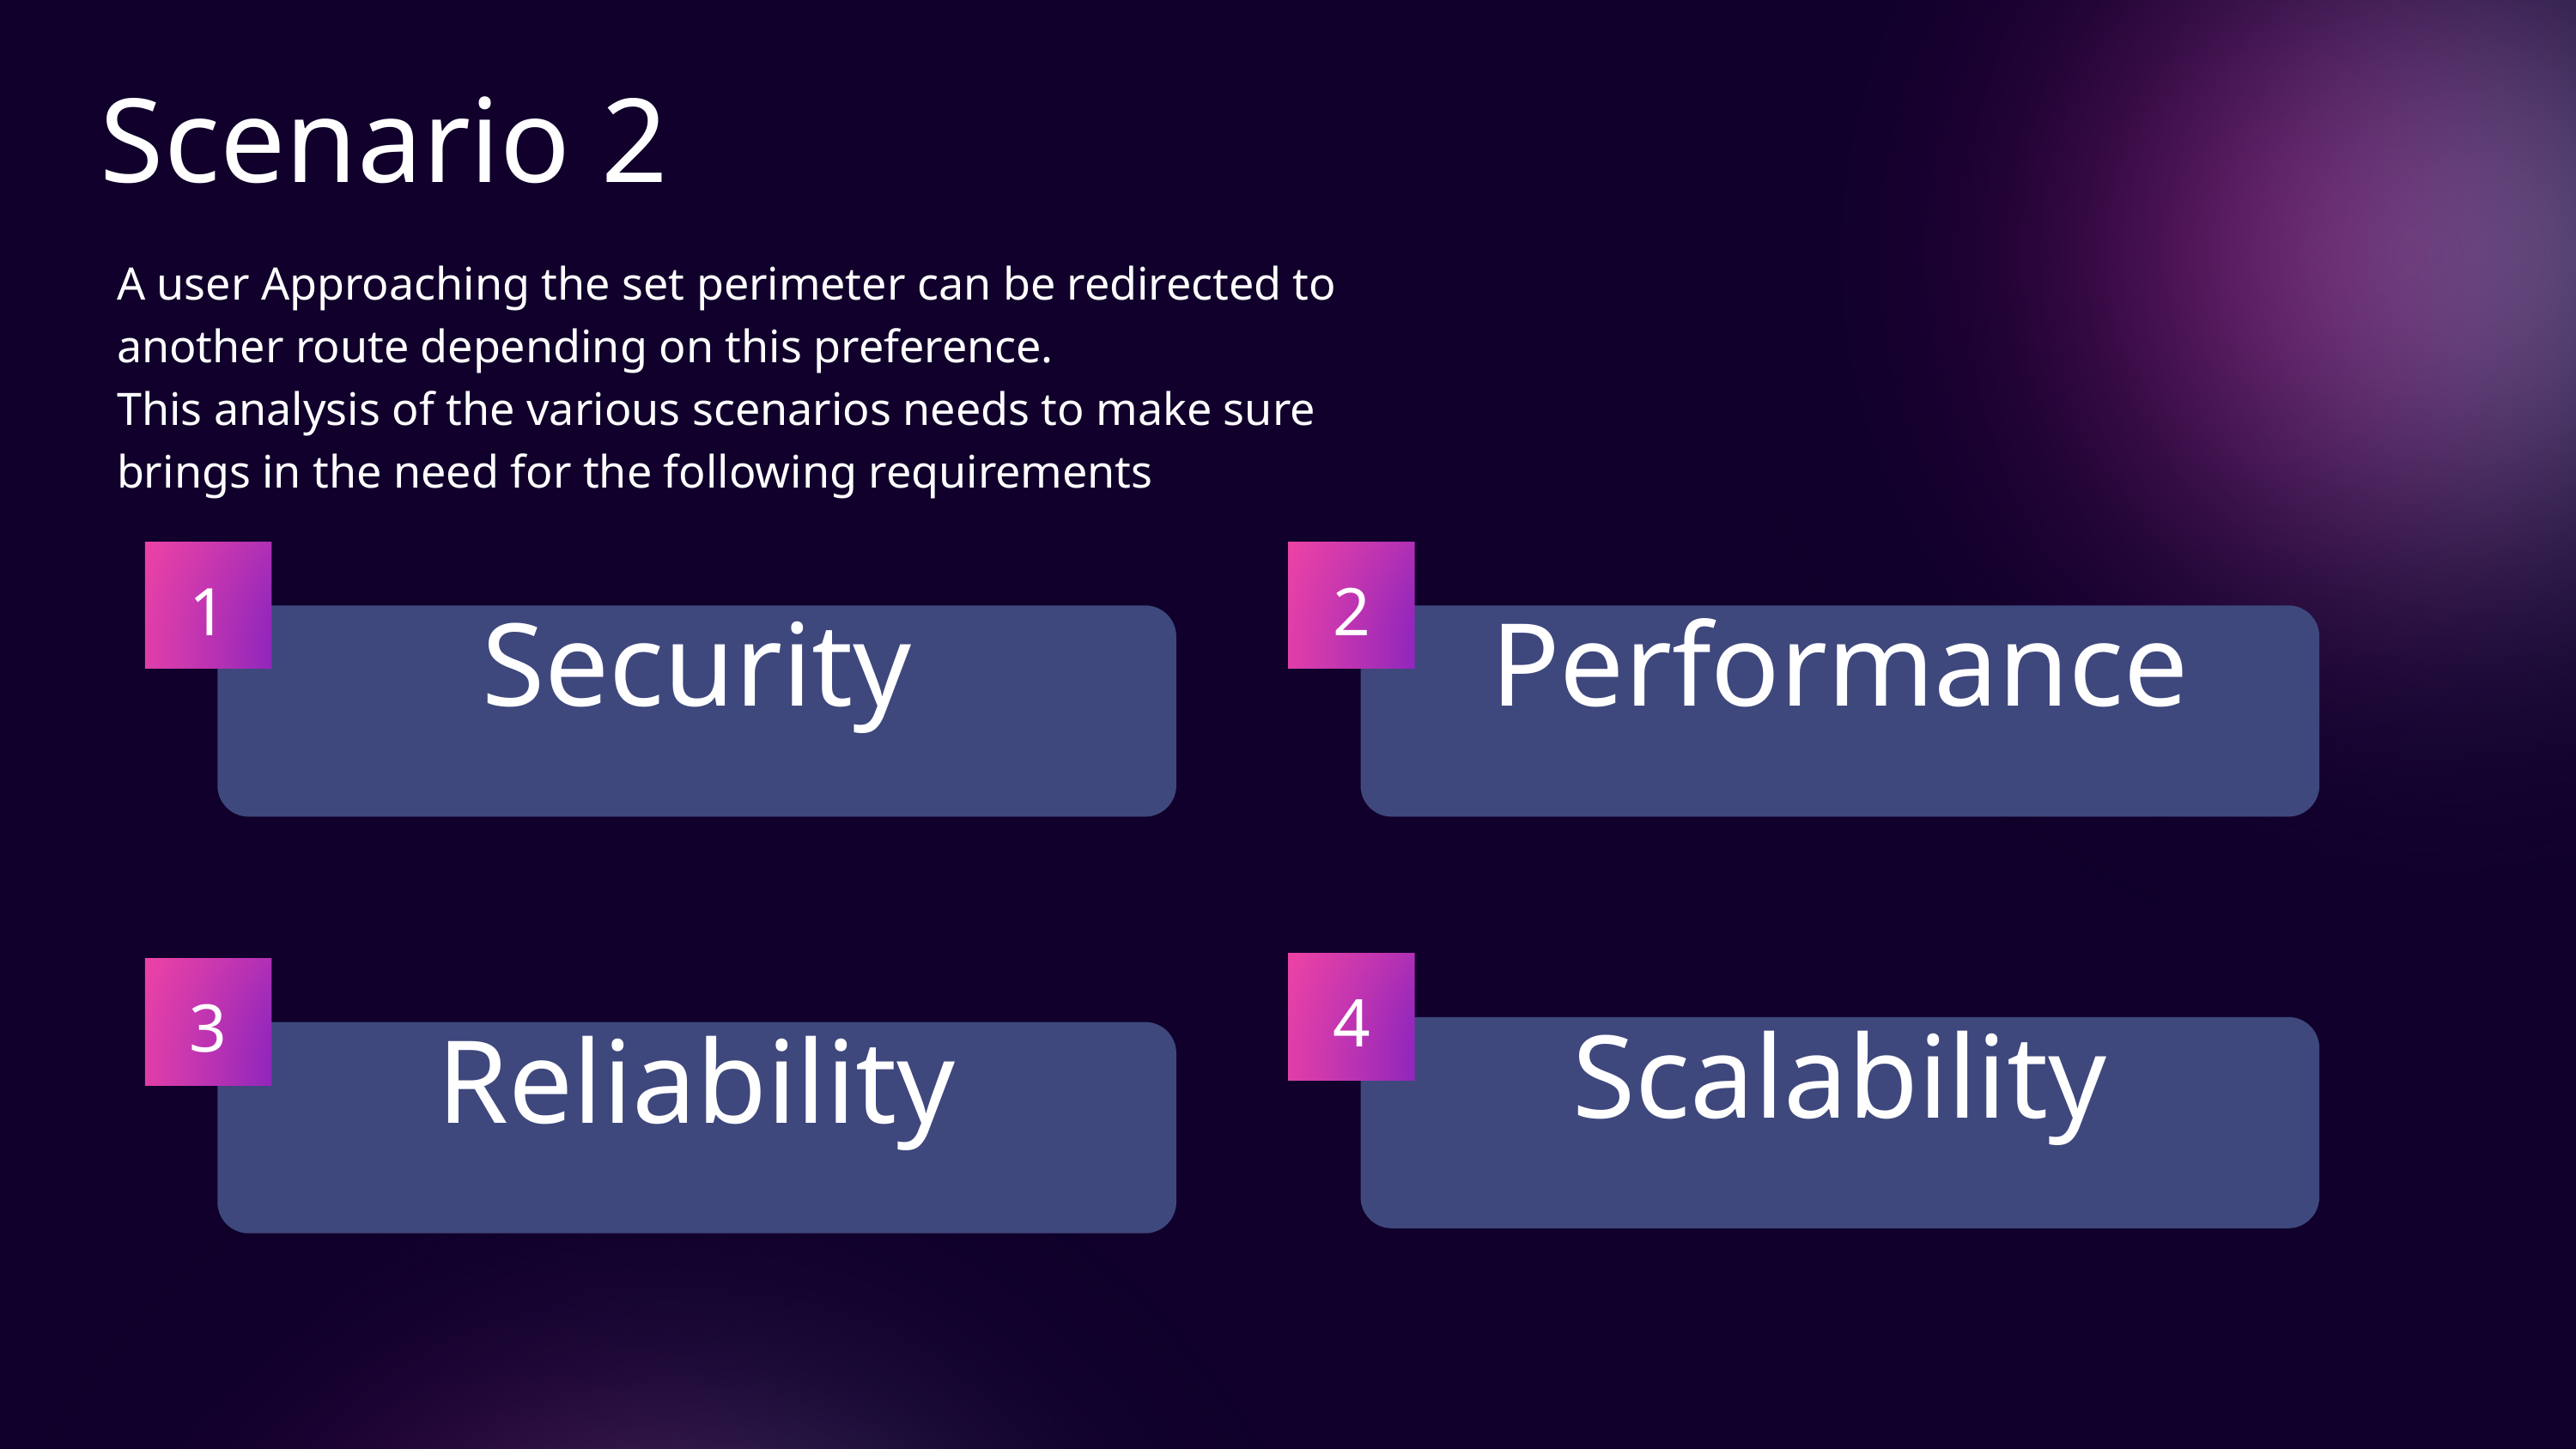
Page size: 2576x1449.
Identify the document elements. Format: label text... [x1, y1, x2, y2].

text_box 1 [161, 556, 255, 649]
text_box [0, 1140, 1300, 1449]
text_box A user Approaching the set perimeter can be redirected to another route depending on this preference. This analysis of the various scenarios needs to make sure brings in the need for the following requirements [116, 246, 1372, 497]
text_box [144, 958, 272, 1086]
text_box 4 [1304, 968, 1398, 1060]
text_box 3 [161, 973, 255, 1065]
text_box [1360, 1016, 2320, 1229]
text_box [217, 605, 1177, 817]
text_box [144, 542, 272, 670]
text_box 2 [1304, 556, 1398, 649]
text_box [1360, 605, 2320, 817]
text_box [1288, 953, 1415, 1081]
text_box [1774, 0, 2576, 903]
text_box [217, 1022, 1177, 1234]
text_box [1288, 542, 1415, 670]
text_box Scenario 2 [100, 43, 1166, 206]
